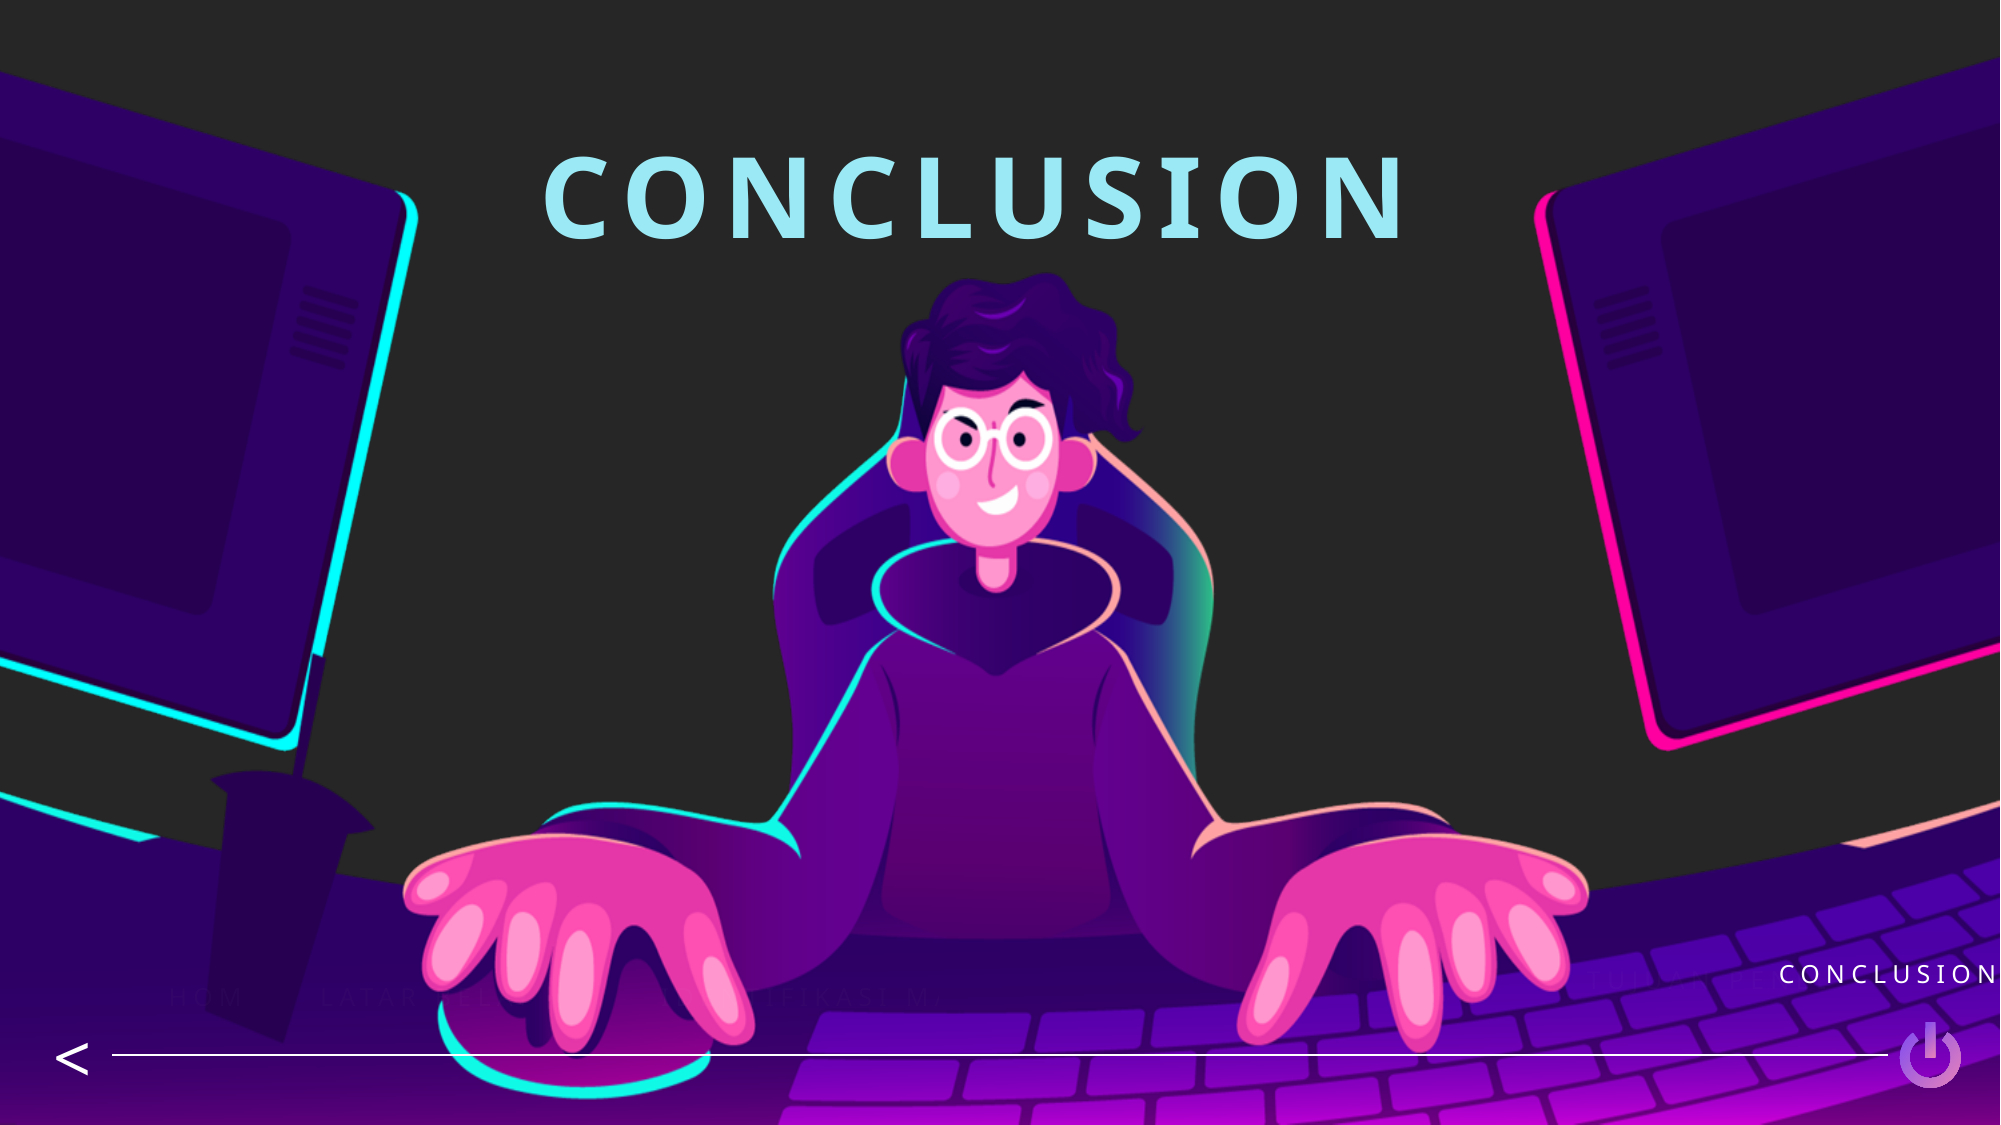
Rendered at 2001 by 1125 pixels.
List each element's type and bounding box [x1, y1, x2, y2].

text_box [1899, 1022, 1961, 1088]
picture [0, 0, 2000, 1125]
